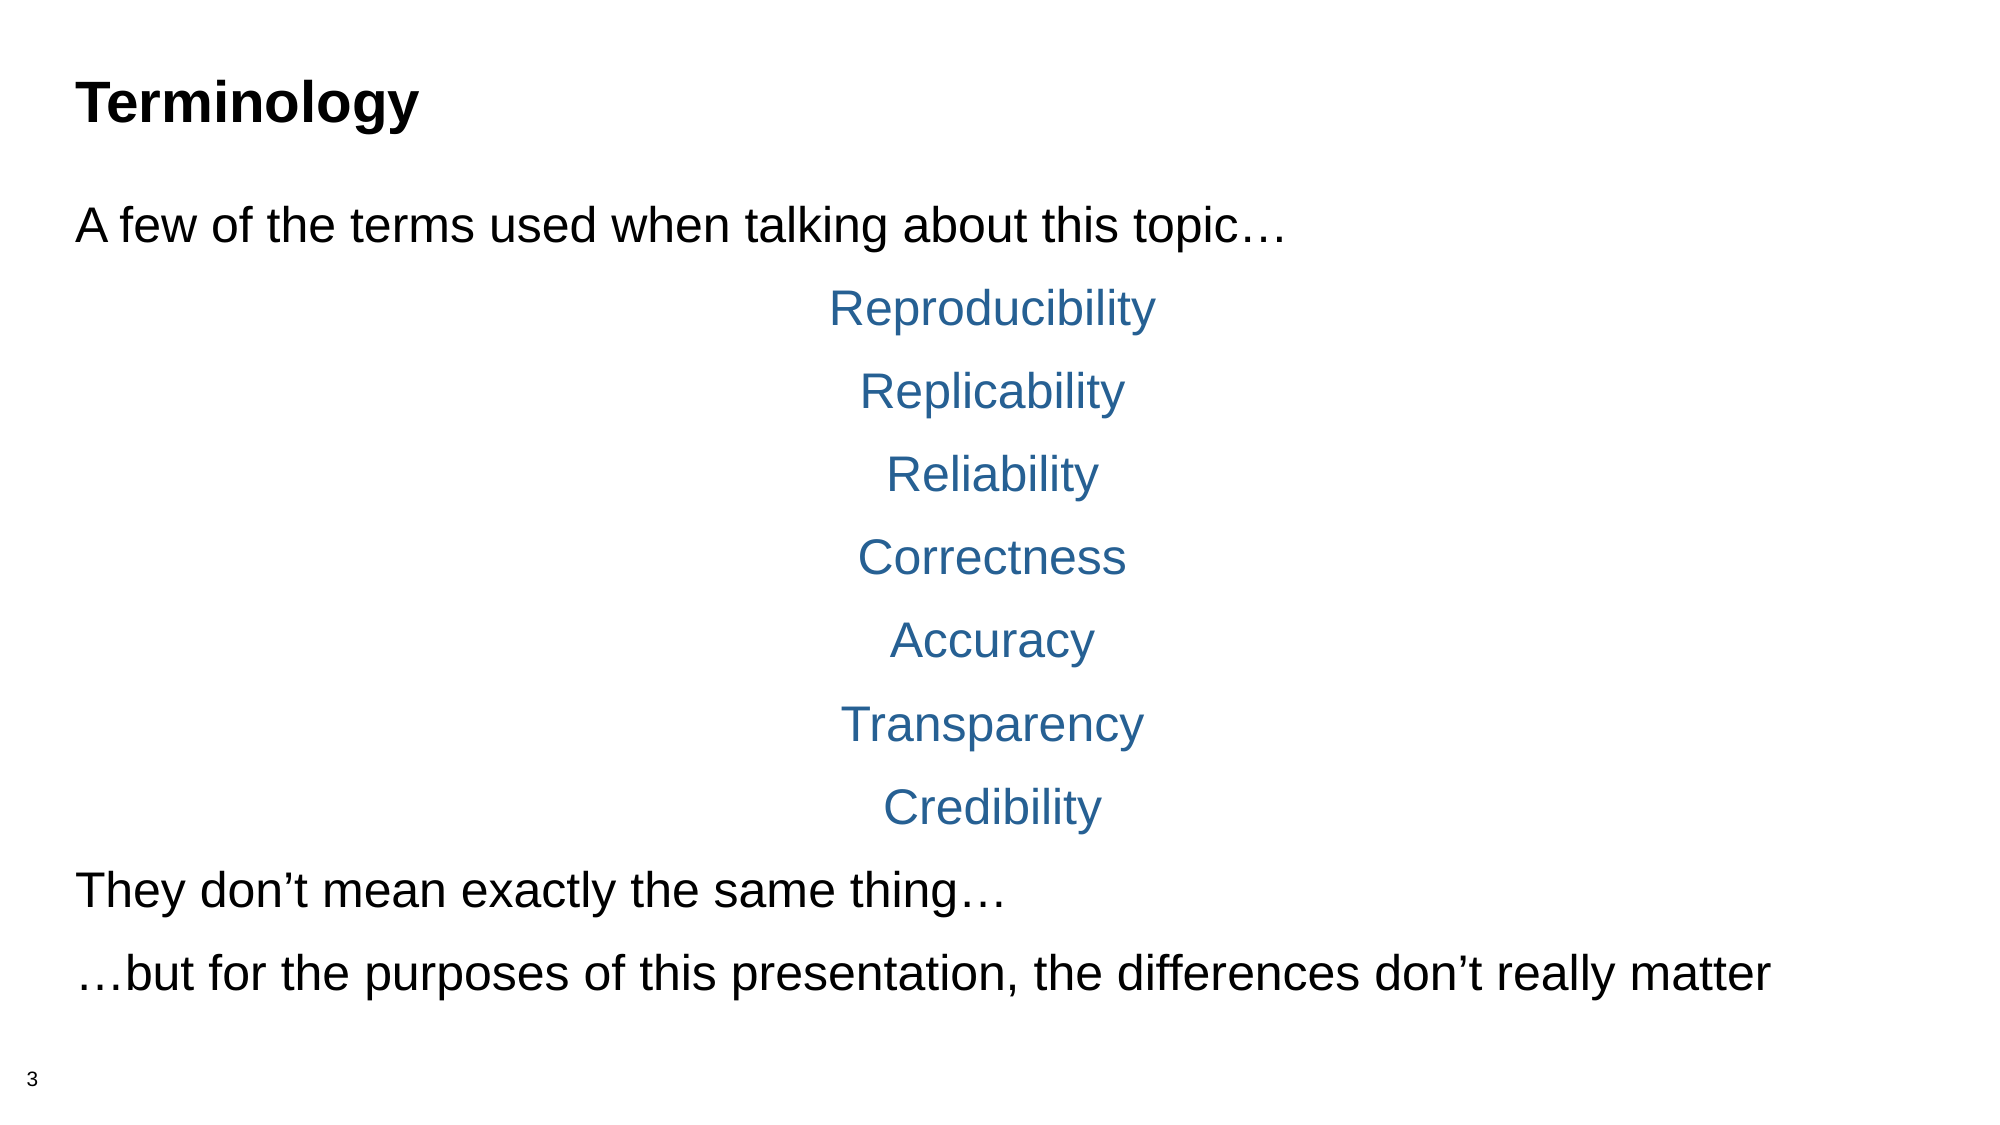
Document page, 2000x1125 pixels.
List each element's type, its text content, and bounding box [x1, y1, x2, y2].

list A few of the terms used when talking about this topic… Reproducibility Replicability Reliability Correctness Accuracy Transparency Credibility They don’t mean exactly the same thing… …but for the purposes of this presentation, the differences don’t really matter [59, 191, 1926, 856]
title Terminology [59, 67, 1926, 191]
